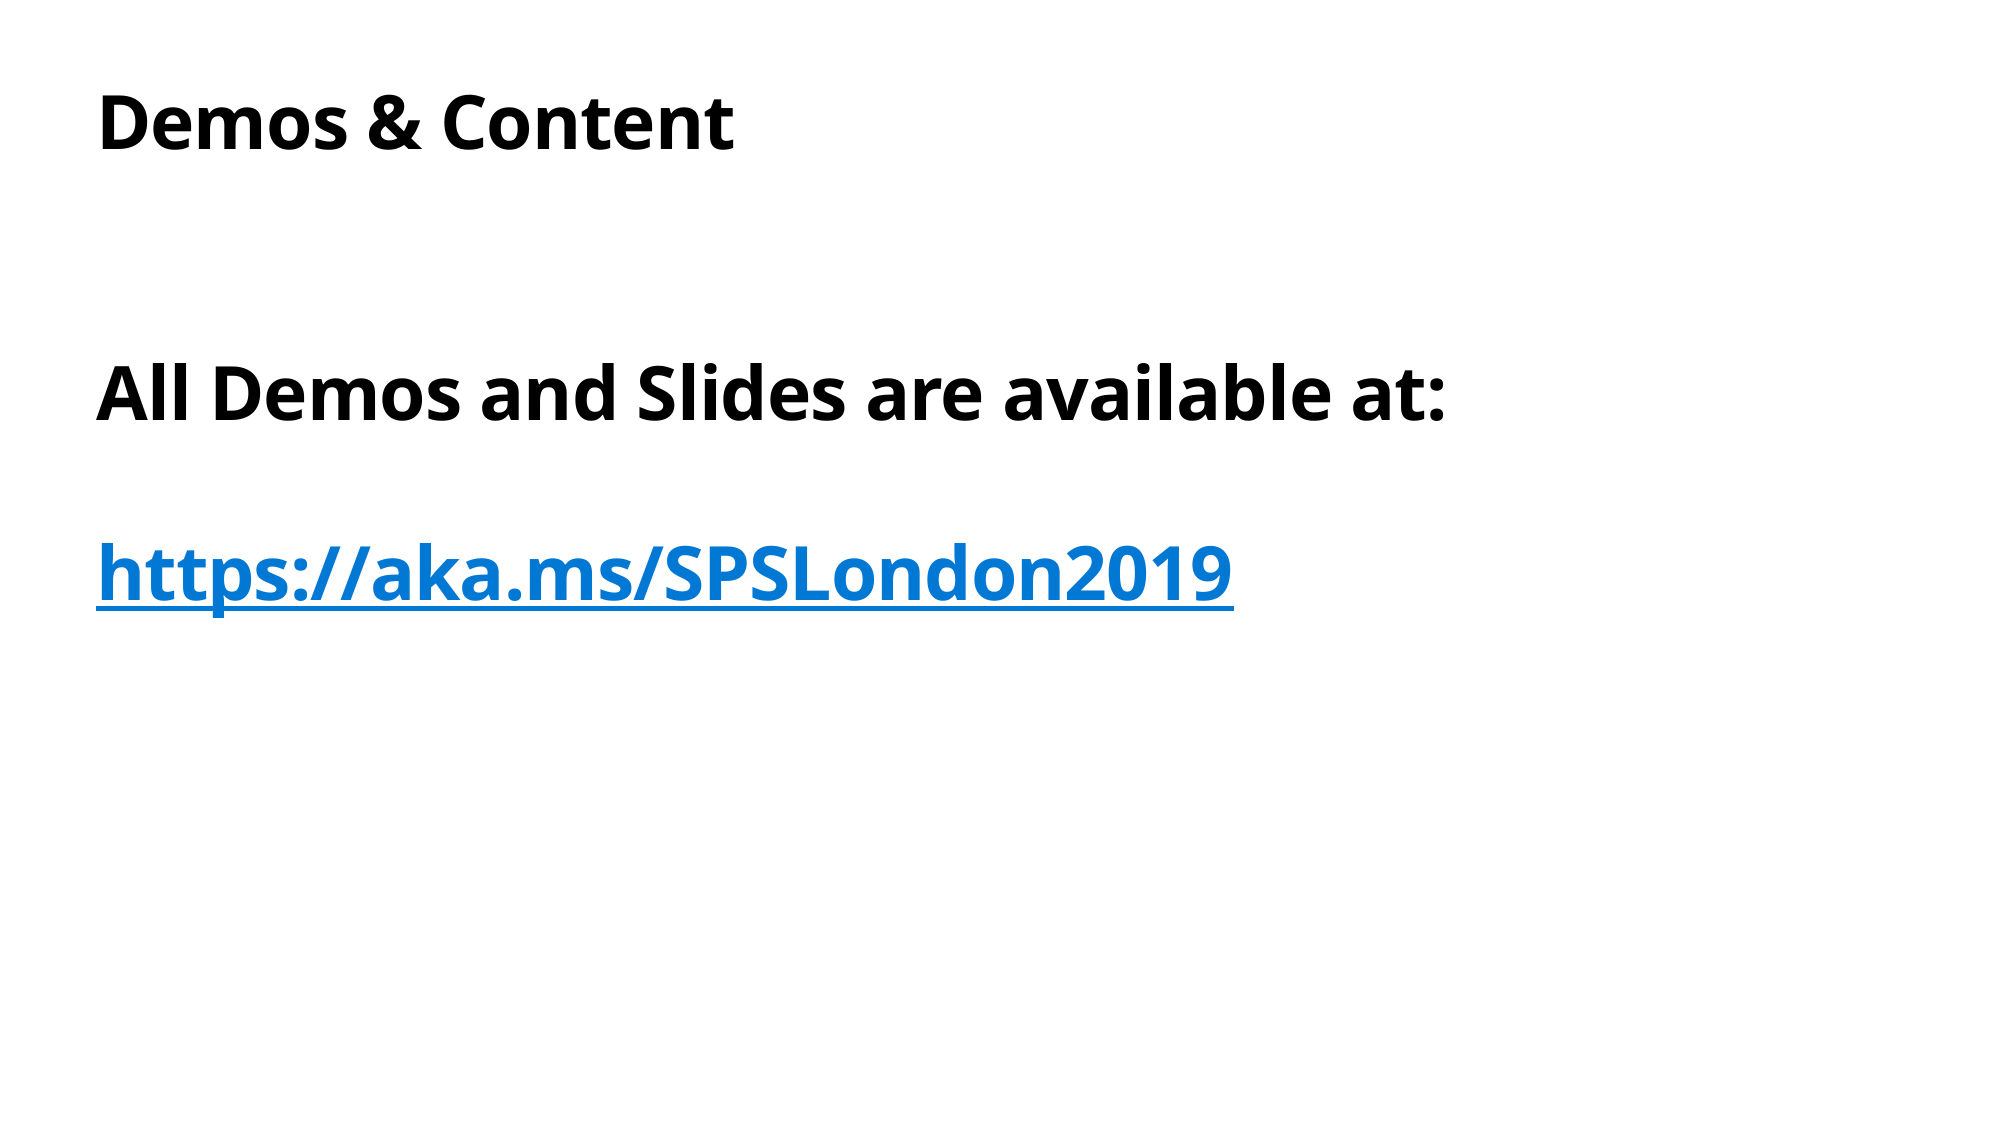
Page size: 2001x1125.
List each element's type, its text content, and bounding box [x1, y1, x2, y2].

title Demos & Content All Demos and Slides are available at: https://aka.ms/SPSLondon2019 [96, 75, 1904, 621]
